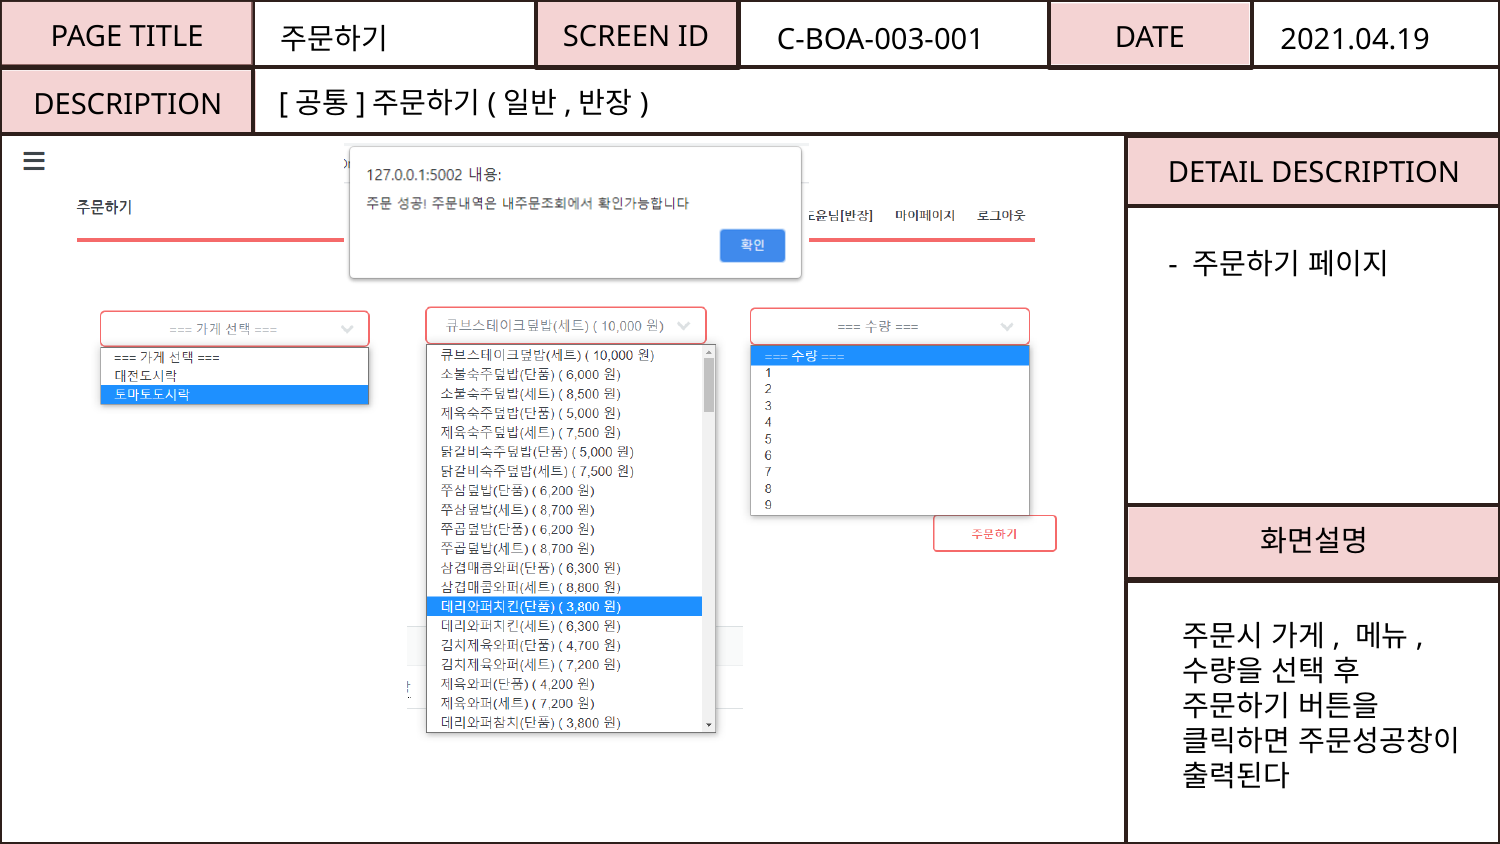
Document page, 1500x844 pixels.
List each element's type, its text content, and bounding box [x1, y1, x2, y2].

text_box [1124, 579, 1500, 844]
text_box [534, 0, 741, 70]
text_box [255, 0, 534, 65]
text_box [741, 0, 1047, 65]
text_box [1254, 0, 1500, 65]
text_box [0, 65, 1500, 136]
picture [18, 143, 1065, 752]
text_box [1124, 506, 1500, 579]
text_box [0, 0, 255, 70]
text_box [1124, 134, 1500, 204]
text_box [1124, 204, 1500, 507]
text_box [1047, 0, 1254, 70]
text_box [0, 136, 1124, 844]
text_box PAGE TITLE [1, 1, 253, 65]
